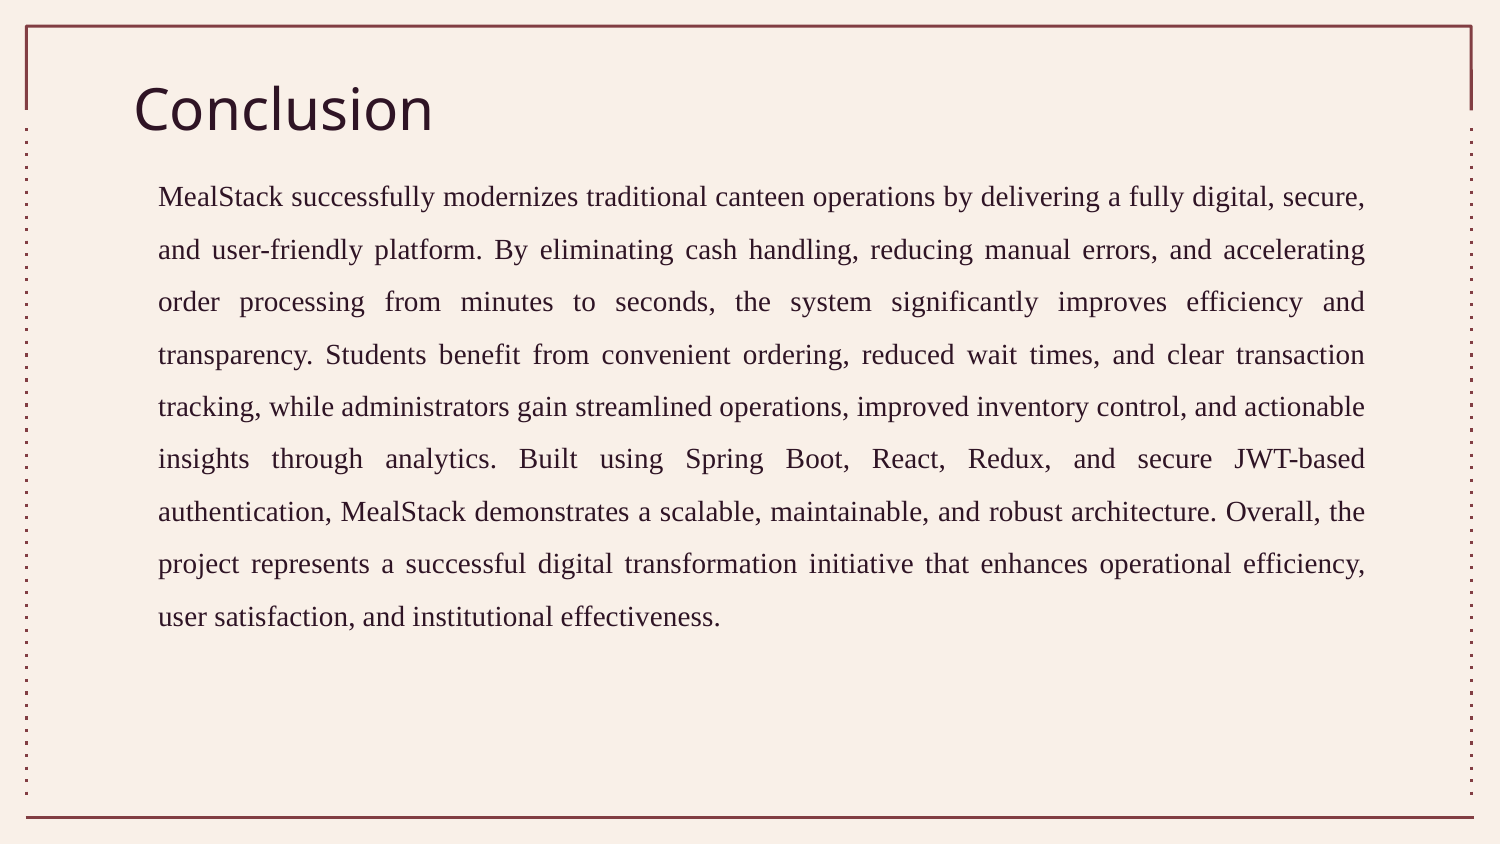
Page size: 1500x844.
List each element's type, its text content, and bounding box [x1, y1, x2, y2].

title Conclusion [118, 56, 1382, 145]
list MealStack successfully modernizes traditional canteen operations by delivering a fully digital, secure, and user-friendly platform. By eliminating cash handling, reducing manual errors, and accelerating order processing from minutes to seconds, the system significantly improves efficiency and transparency. Students benefit from convenient ordering, reduced wait times, and clear transaction tracking, while administrators gain streamlined operations, improved inventory control, and actionable insights through analytics. Built using Spring Boot, React, Redux, and secure JWT-based authentication, MealStack demonstrates a scalable, maintainable, and robust architecture. Overall, the project represents a successful digital transformation initiative that enhances operational efficiency, user satisfaction, and institutional effectiveness. [118, 145, 1382, 760]
